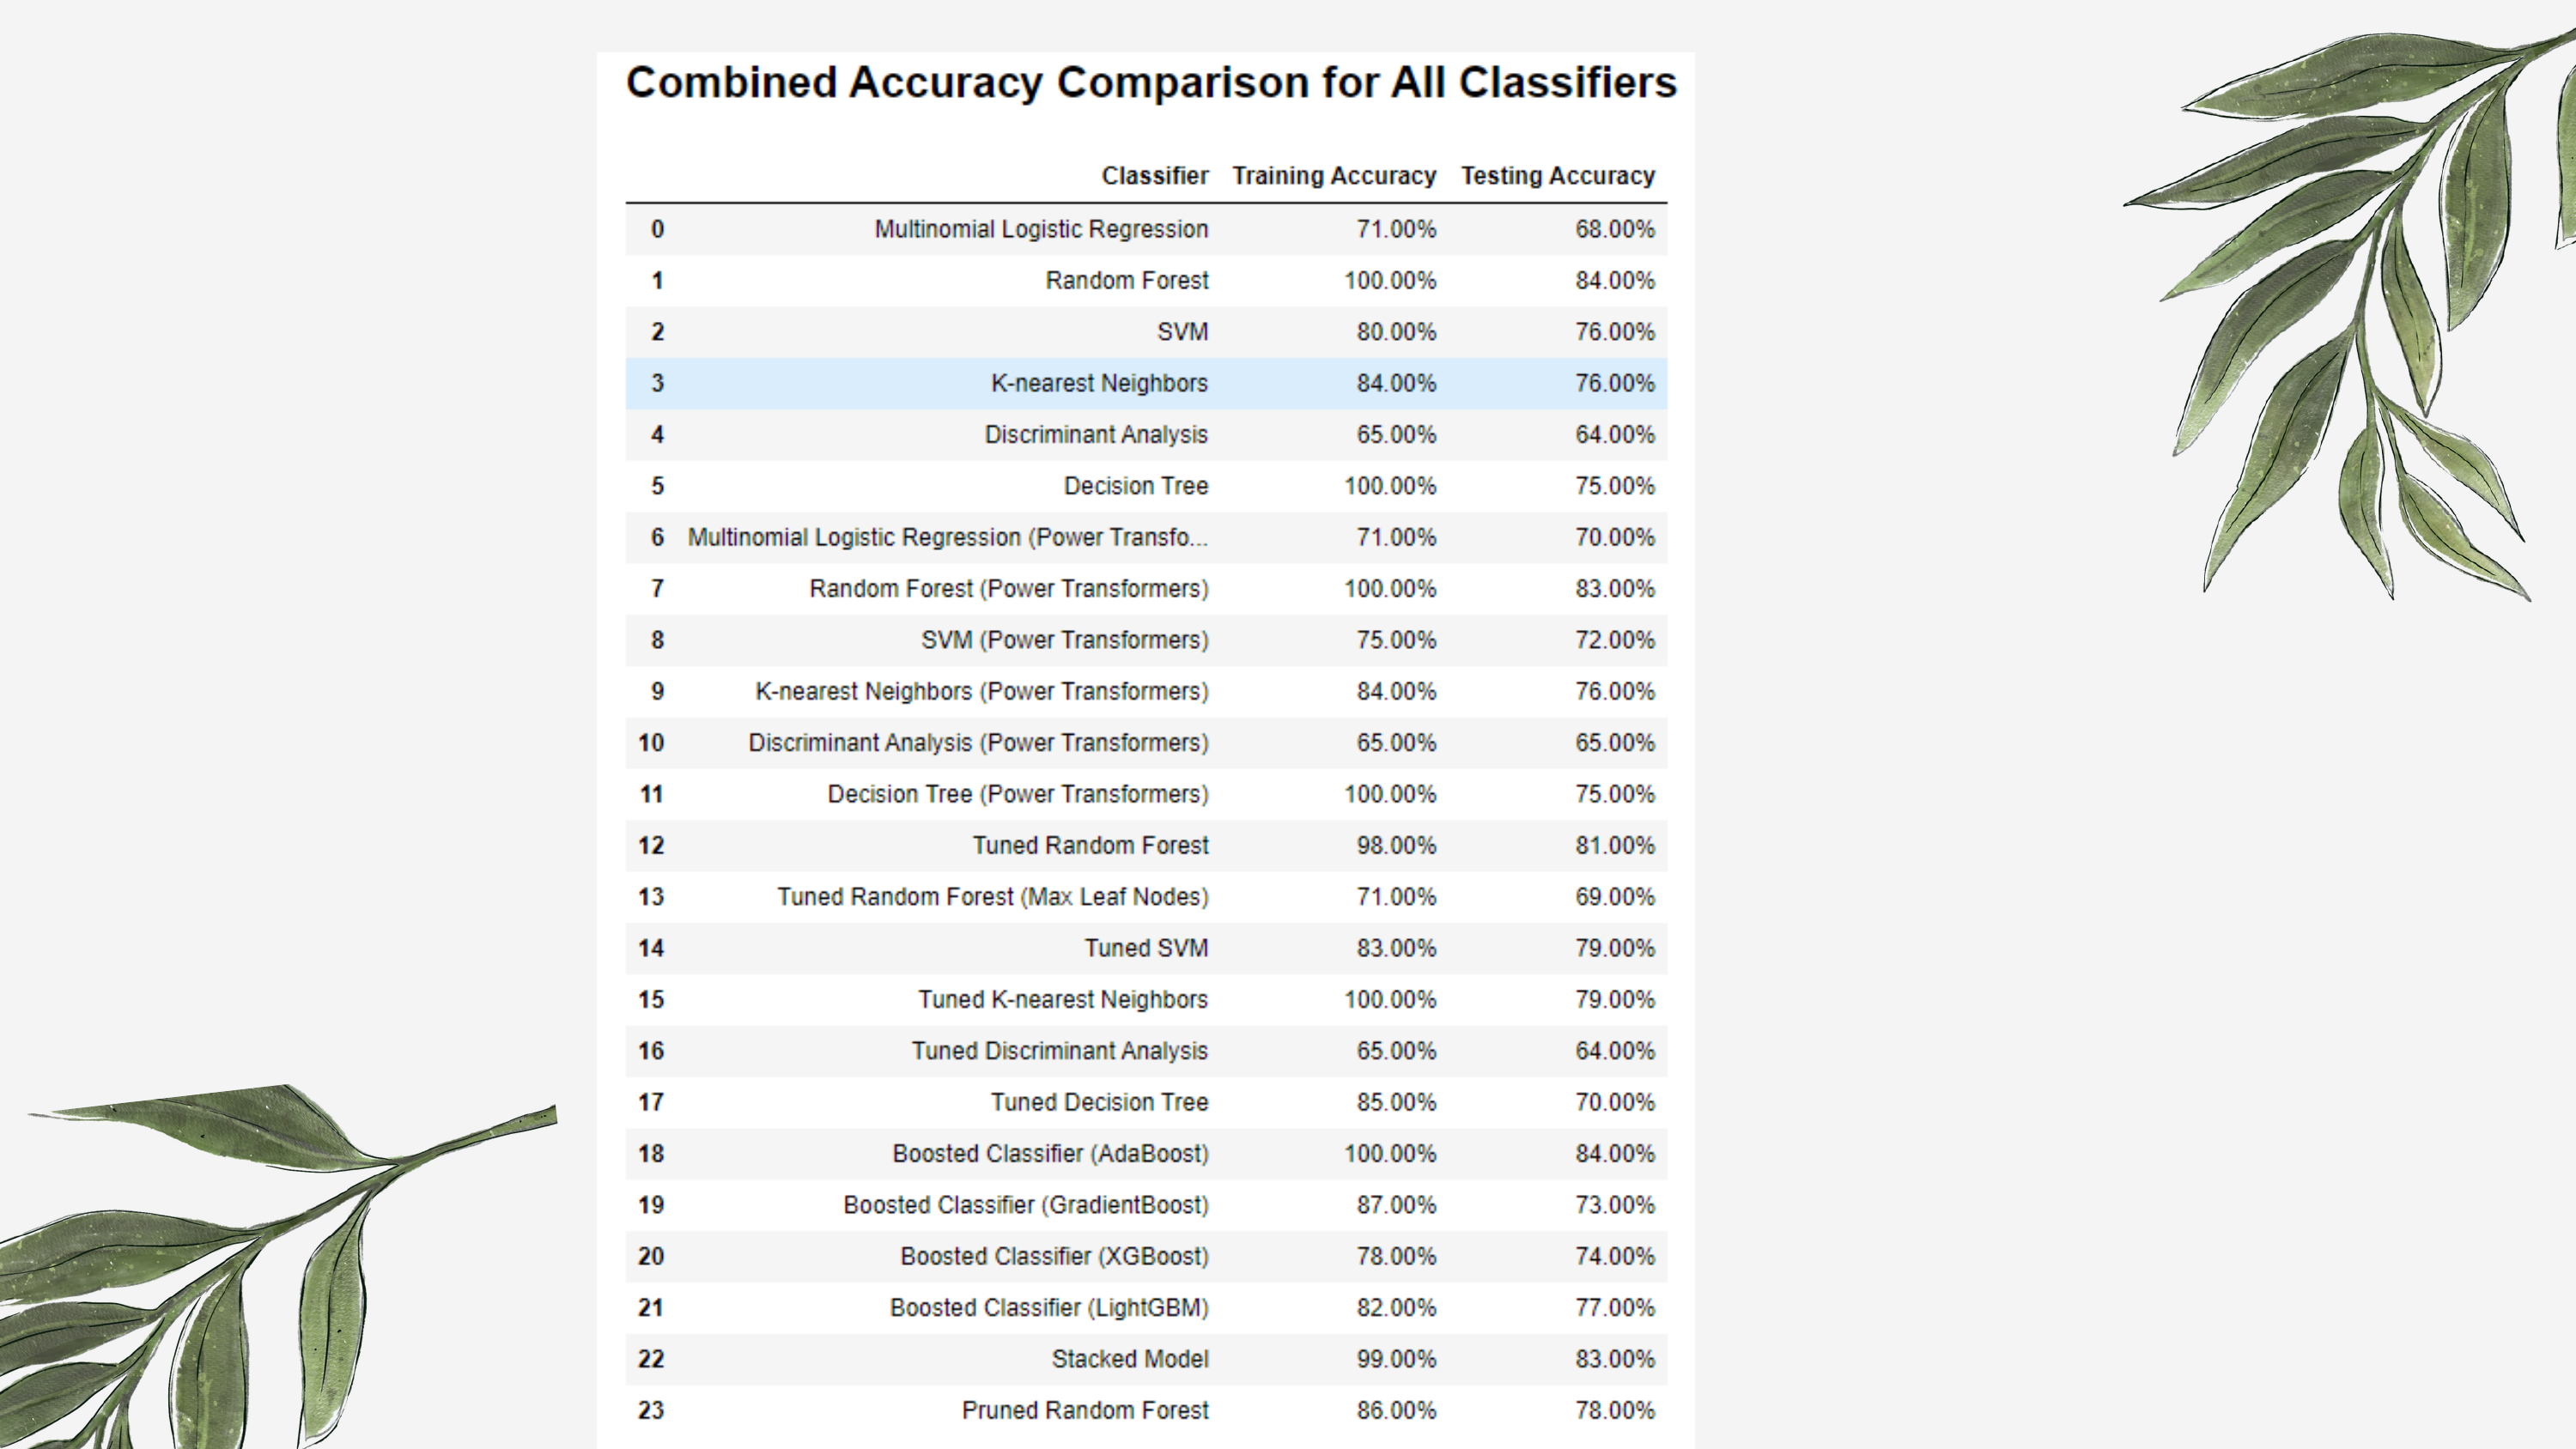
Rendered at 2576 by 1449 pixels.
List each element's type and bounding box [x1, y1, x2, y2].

text_box [2123, 0, 2576, 603]
text_box [0, 1053, 595, 1449]
text_box [597, 52, 1696, 1449]
